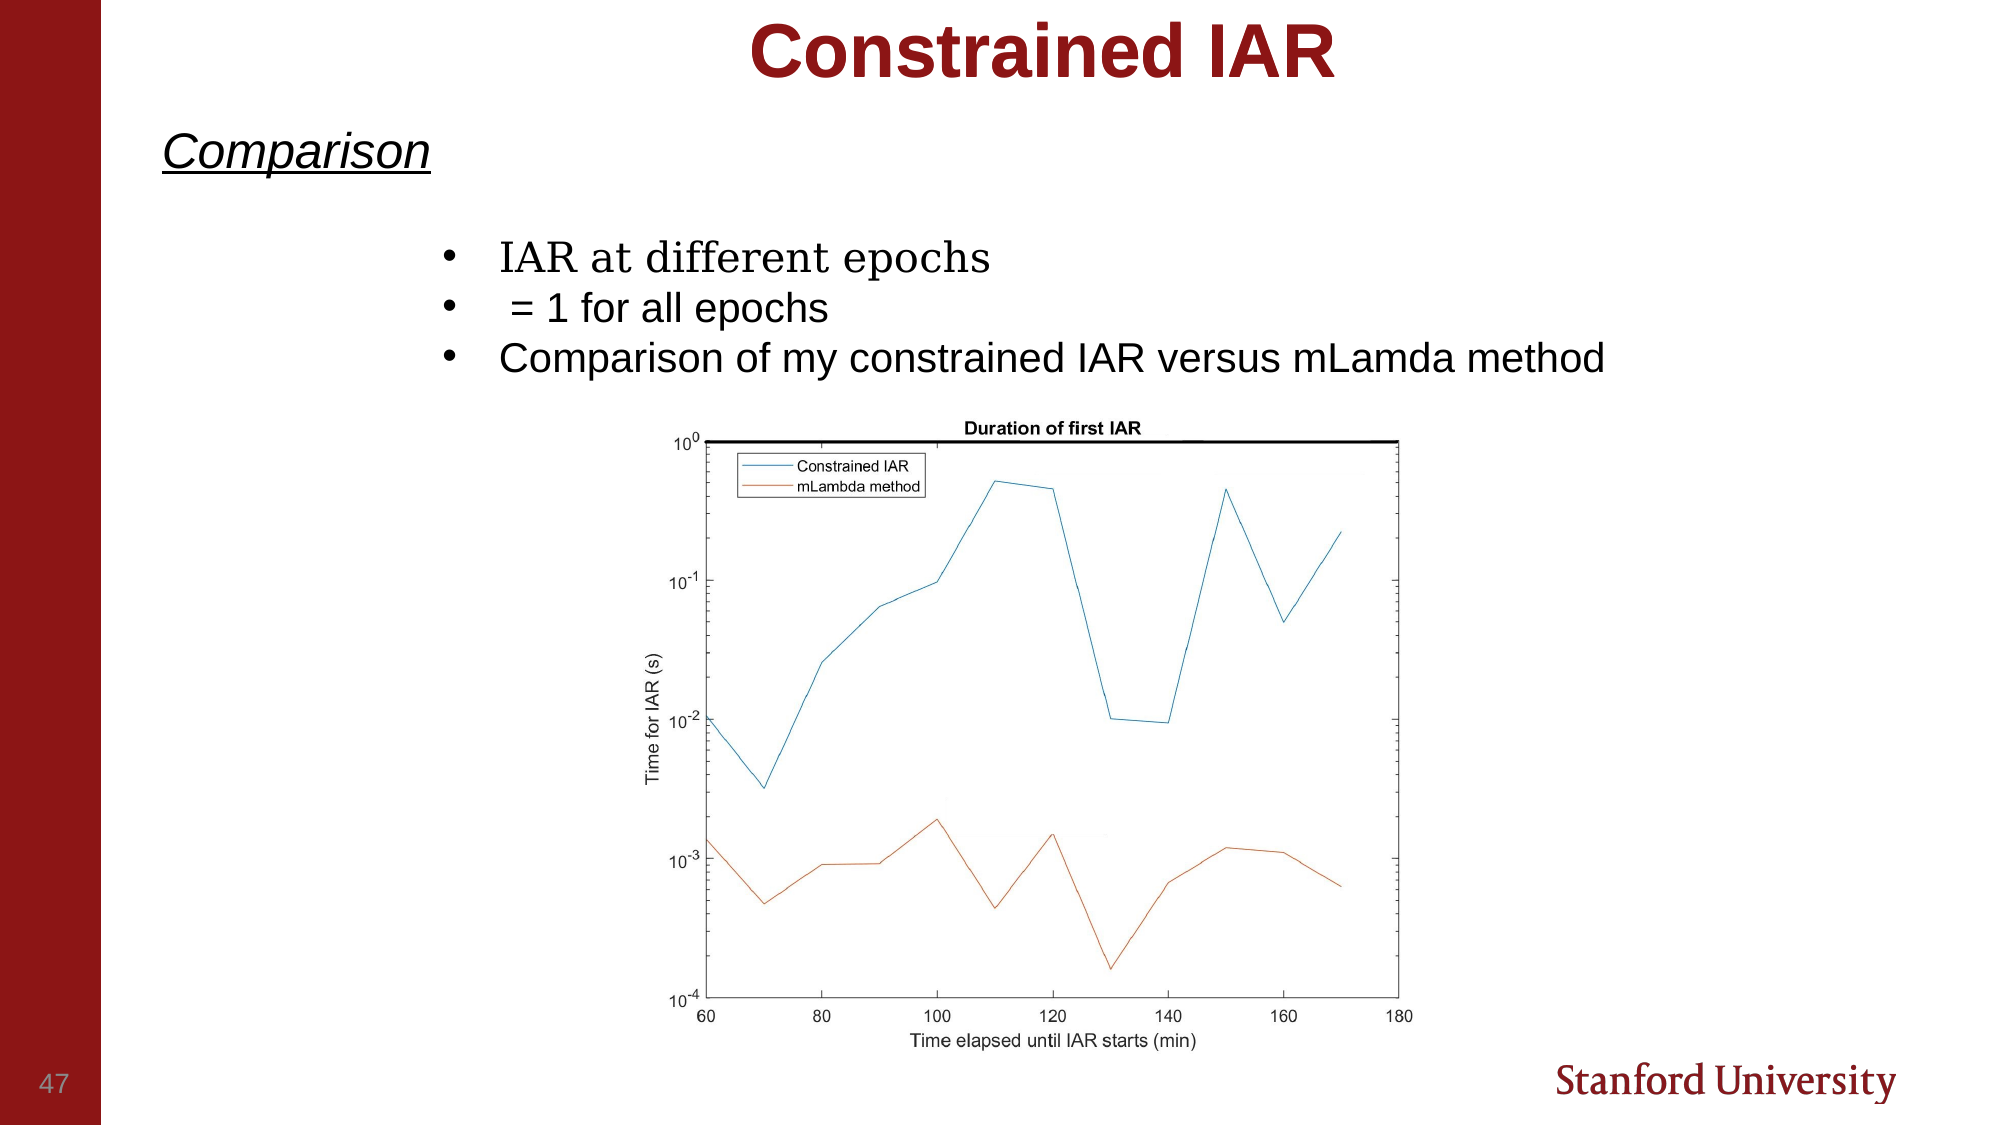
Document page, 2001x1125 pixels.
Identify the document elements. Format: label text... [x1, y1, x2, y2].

text_box Comparison [147, 111, 824, 186]
text_box Constrained IAR [734, 0, 1383, 109]
picture [590, 389, 1485, 1073]
picture [1557, 1062, 1896, 1104]
slide_number 47 [23, 1052, 209, 1112]
